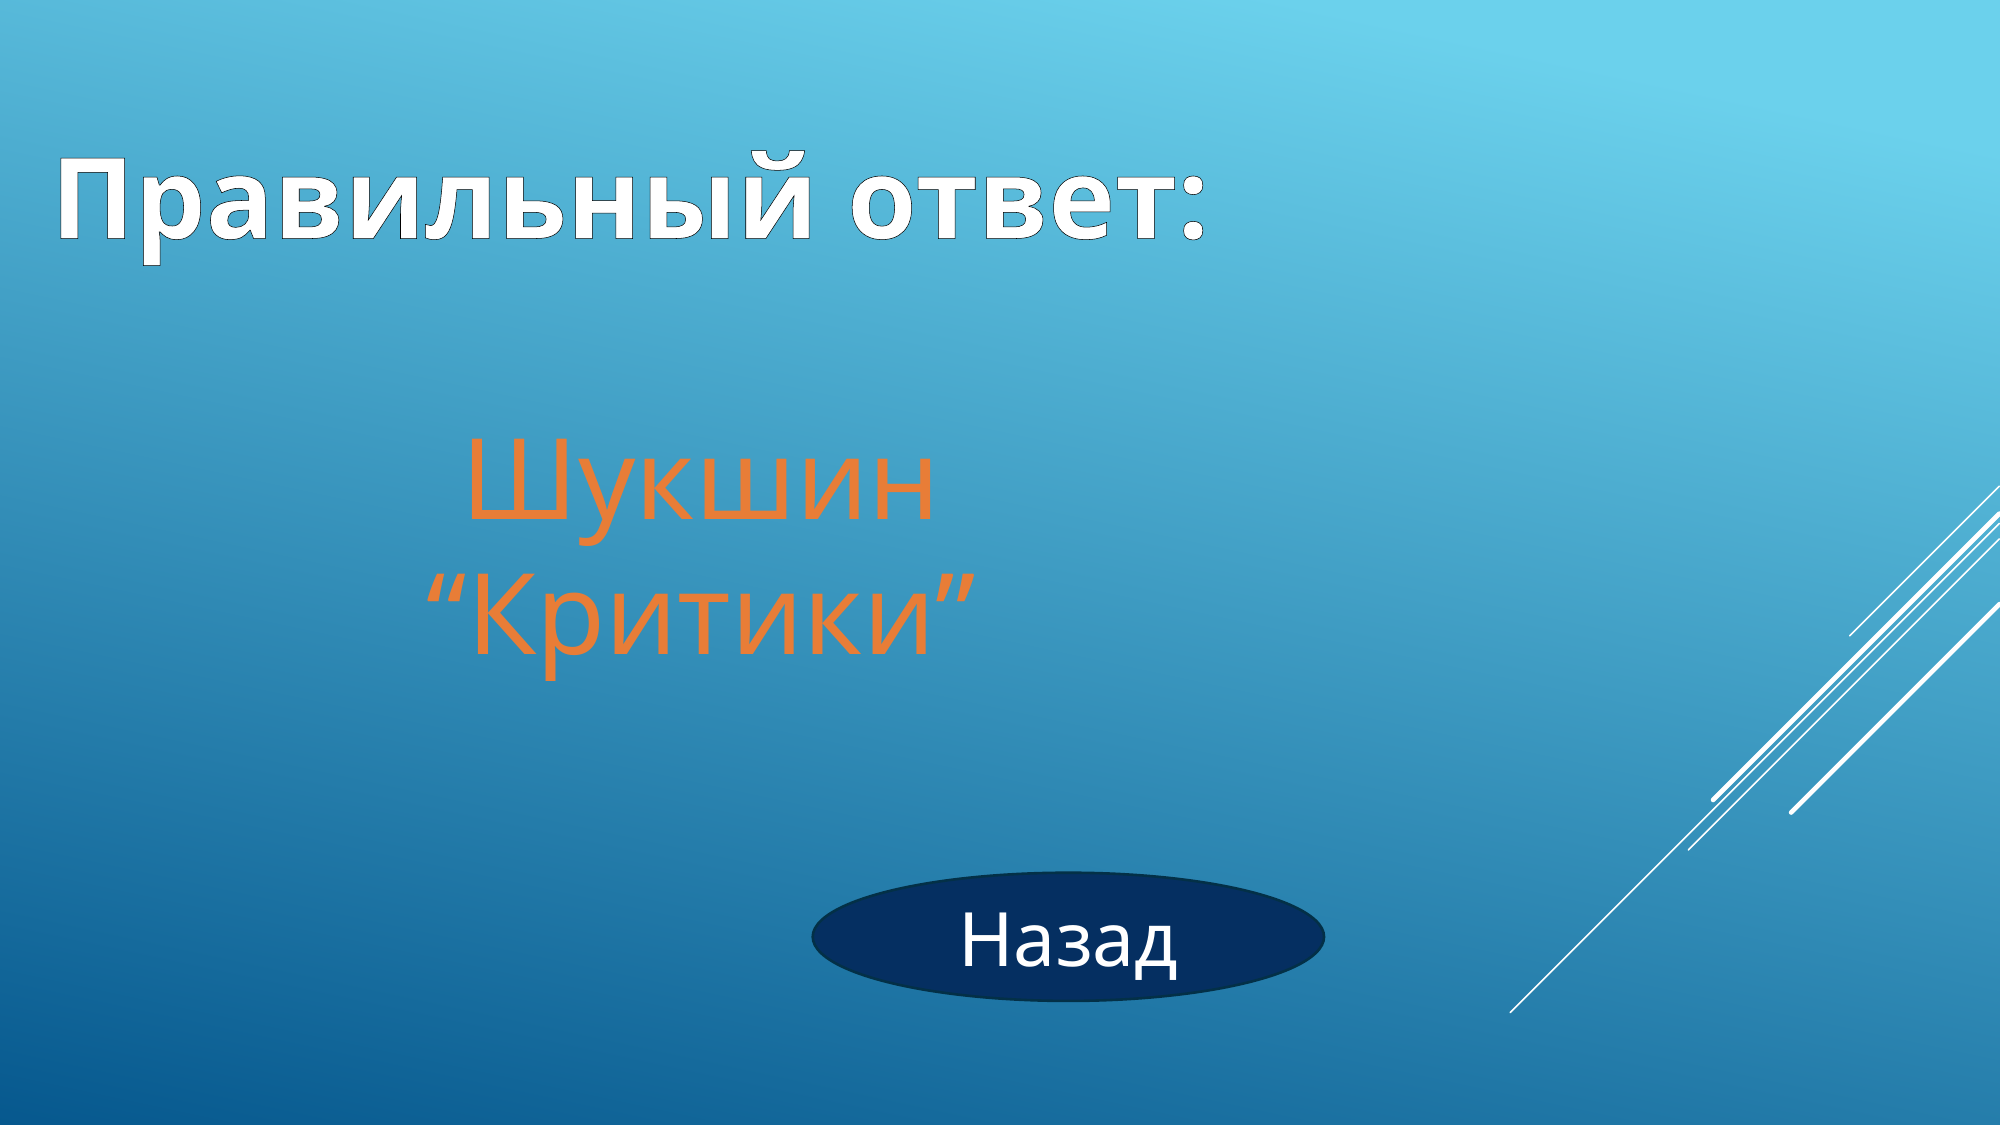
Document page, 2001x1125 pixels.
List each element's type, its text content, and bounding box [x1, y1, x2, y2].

text_box Шукшин “Критики” [411, 399, 992, 820]
text_box Правильный ответ: [35, 118, 1225, 269]
text_box Назад [811, 871, 1326, 1003]
